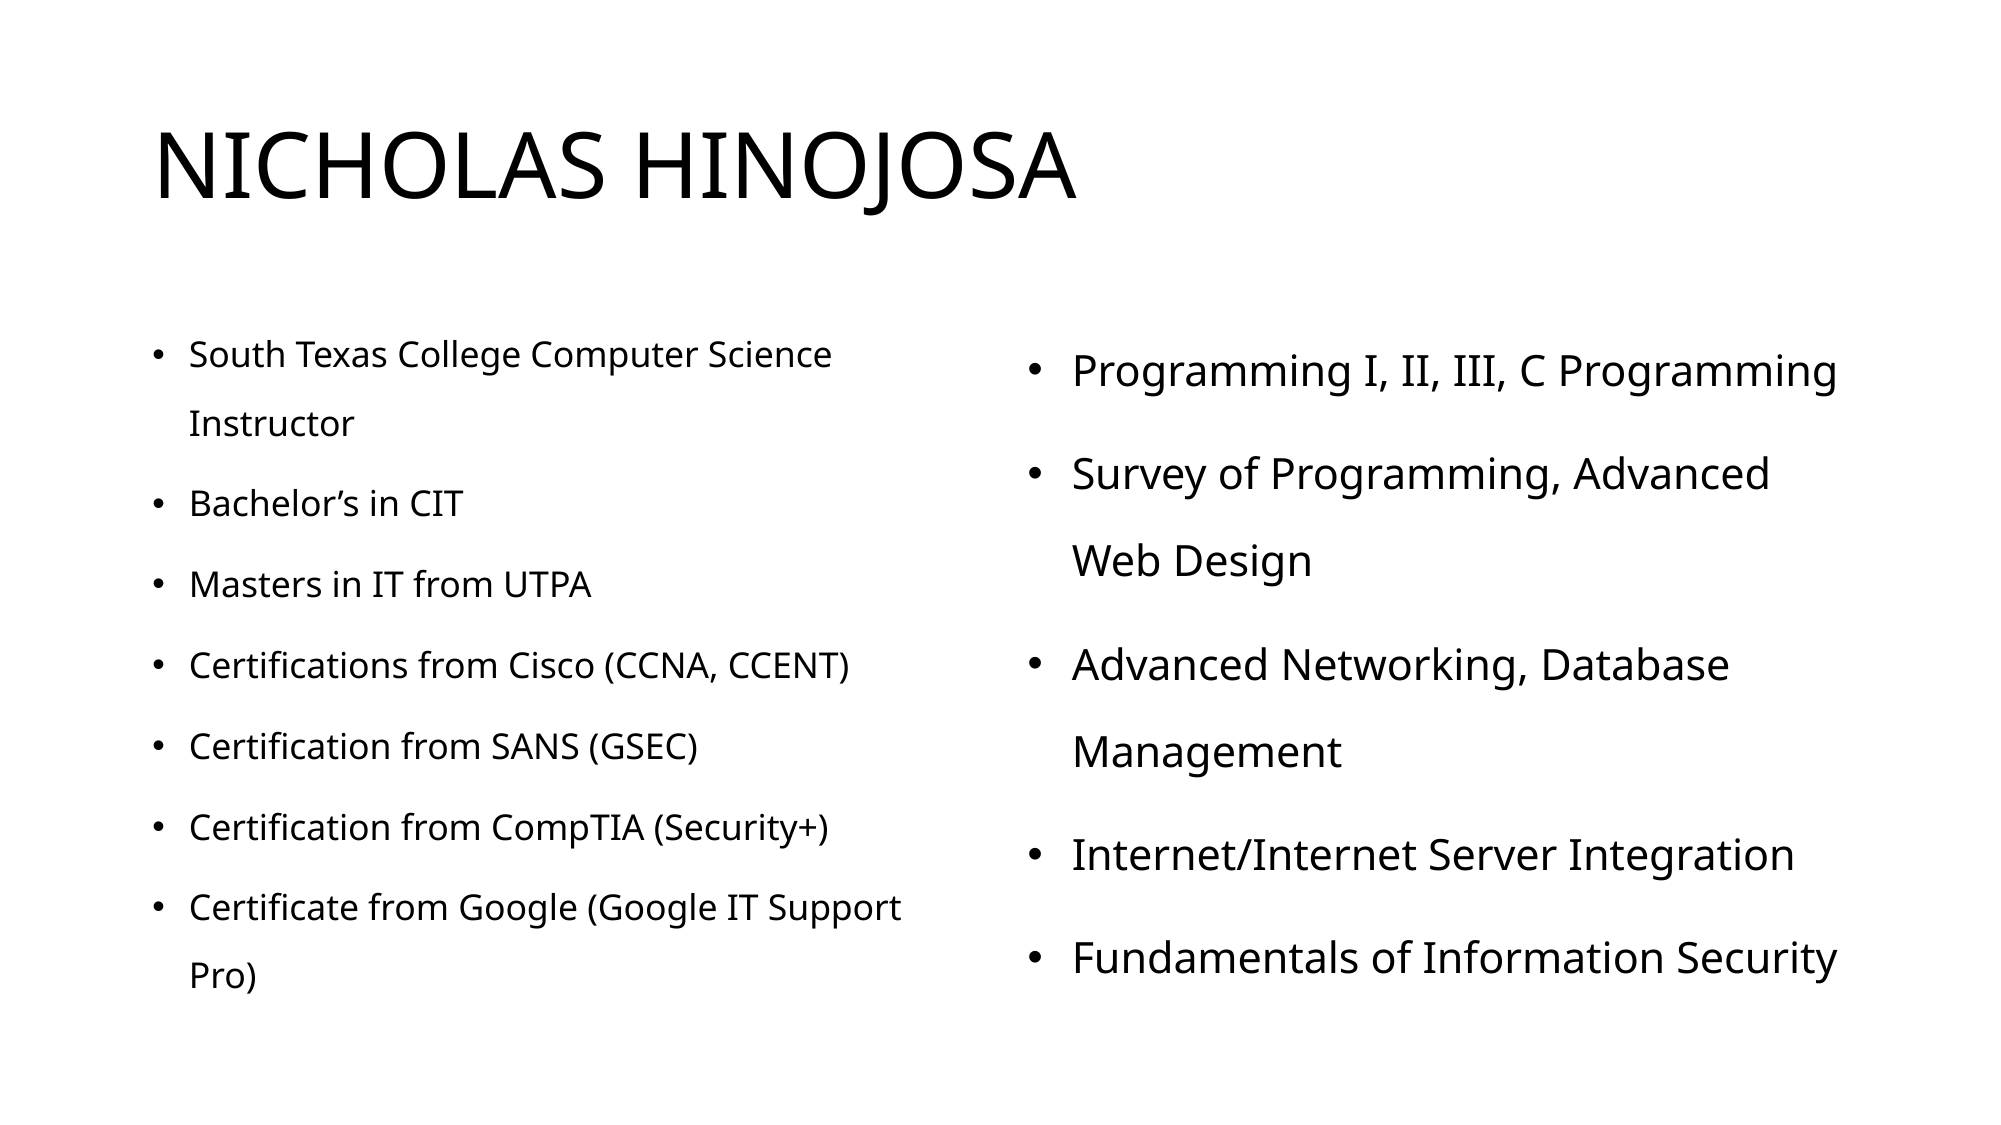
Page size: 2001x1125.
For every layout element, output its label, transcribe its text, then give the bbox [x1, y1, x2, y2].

title NICHOLAS HINOJOSA [137, 59, 1863, 278]
list South Texas College Computer Science Instructor Bachelor’s in CIT Masters in IT from UTPA Certifications from Cisco (CCNA, CCENT) Certification from SANS (GSEC) Certification from CompTIA (Security+) Certificate from Google (Google IT Support Pro) [137, 299, 988, 1014]
list Programming I, II, III, C Programming Survey of Programming, Advanced Web Design Advanced Networking, Database Management Internet/Internet Server Integration Fundamentals of Information Security [1012, 299, 1863, 1014]
